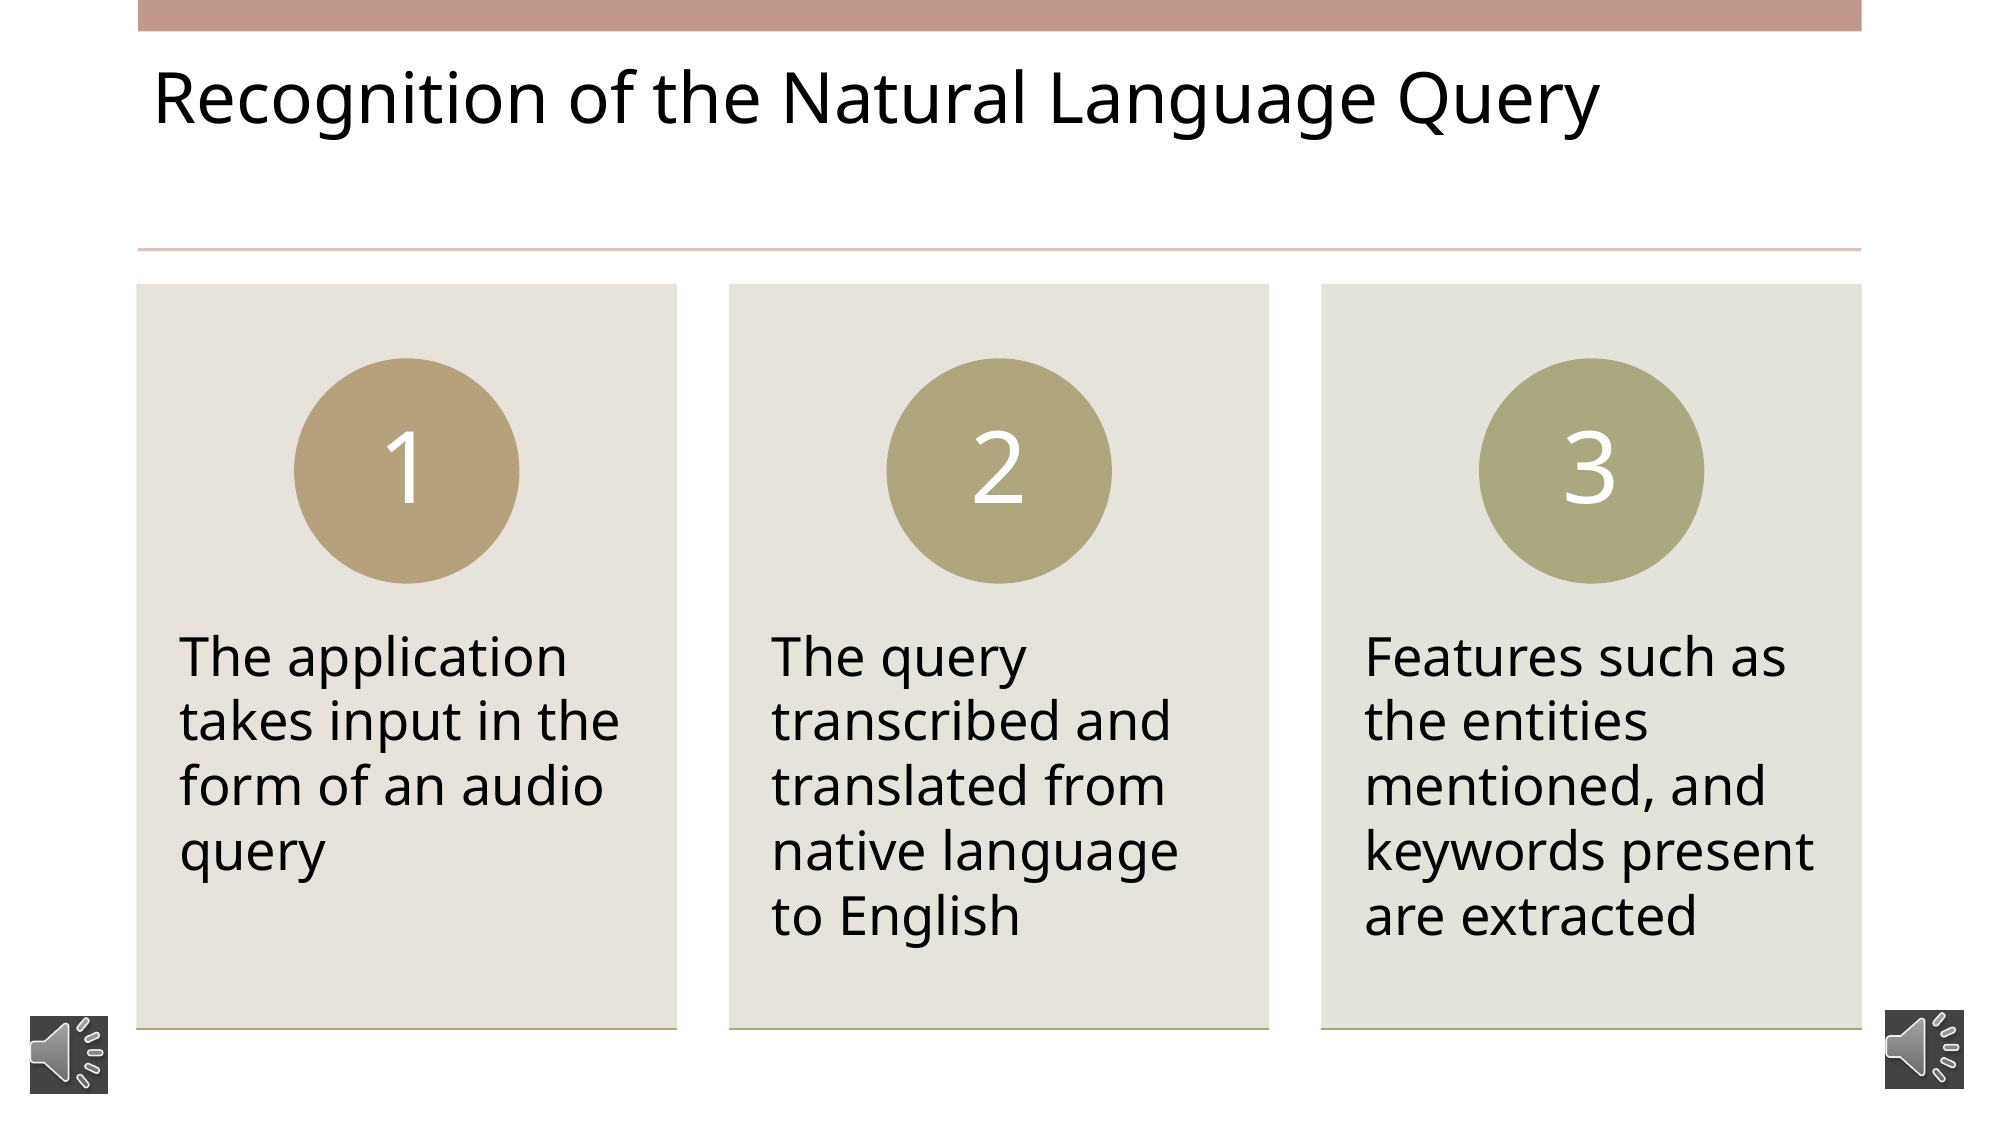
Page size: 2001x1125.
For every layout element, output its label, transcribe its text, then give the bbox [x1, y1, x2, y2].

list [137, 284, 1861, 1029]
text_box [137, 0, 1863, 32]
picture [1884, 1009, 1965, 1090]
text_box [0, 0, 2000, 1125]
picture [28, 1014, 109, 1095]
text_box [137, 247, 1863, 252]
title Recognition of the Natural Language Query [138, 54, 1862, 232]
